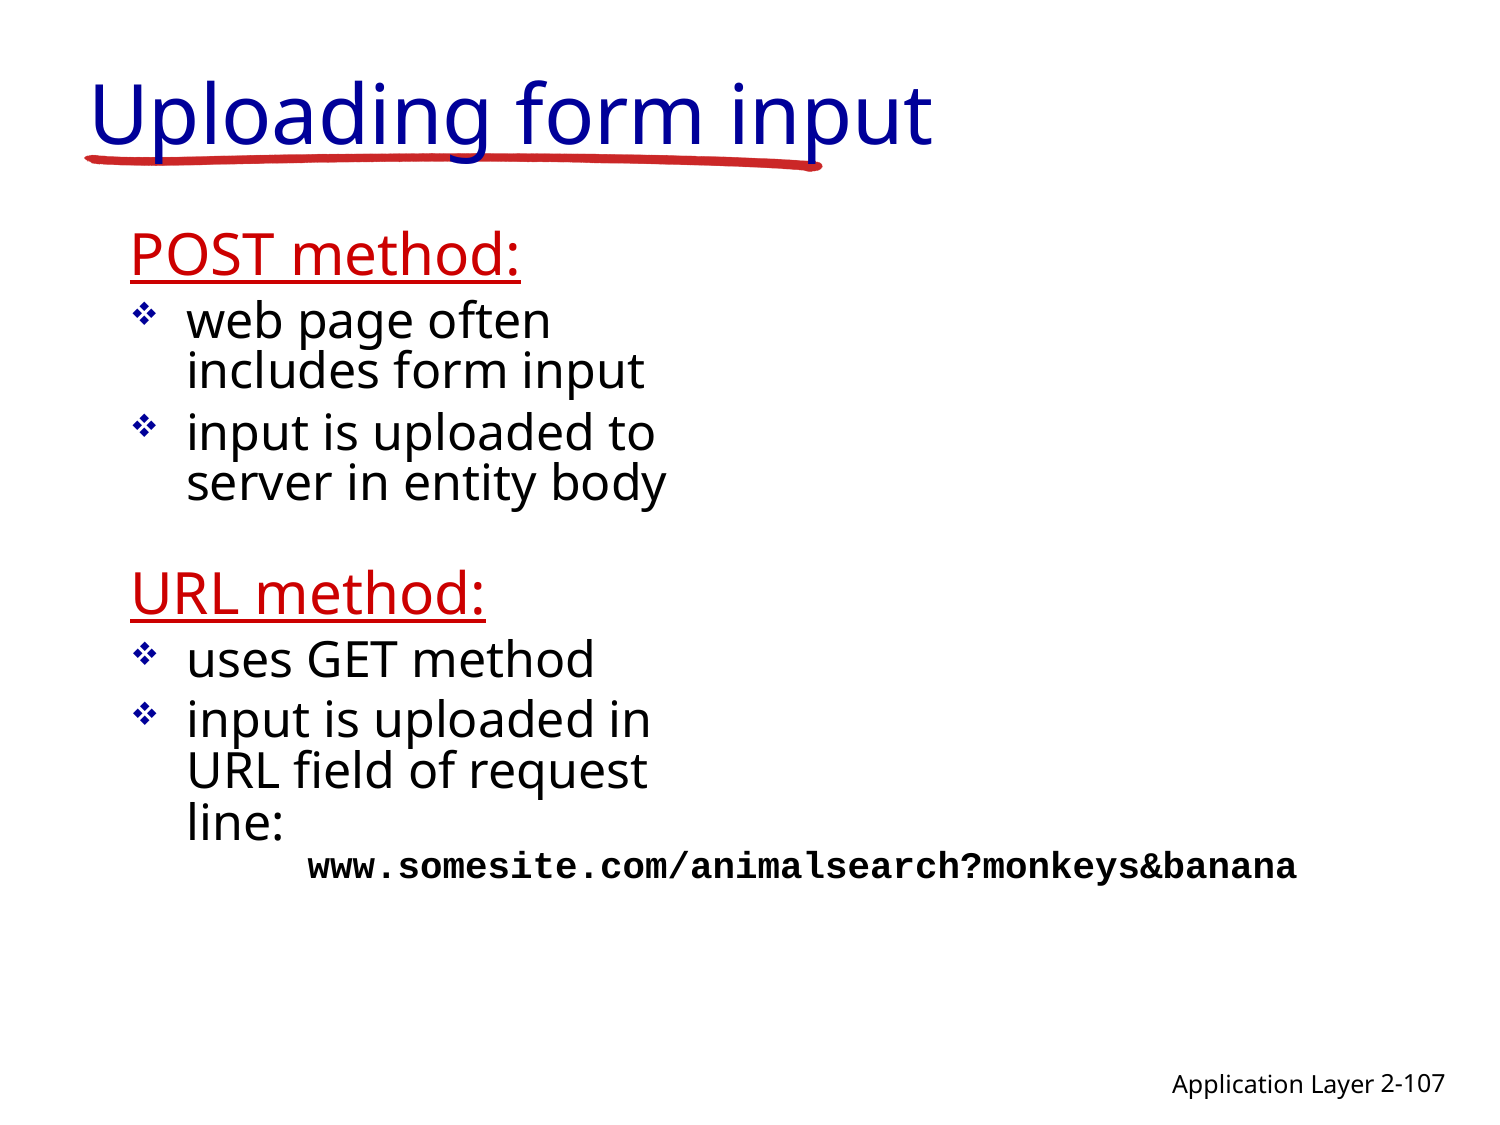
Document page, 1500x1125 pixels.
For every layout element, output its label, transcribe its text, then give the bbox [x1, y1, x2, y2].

title Uploading form input [73, 36, 1417, 185]
text_box www.somesite.com/animalsearch?monkeys&banana [293, 833, 1313, 893]
footer Application Layer [914, 1060, 1391, 1109]
slide_number 2-107 [1365, 1059, 1477, 1106]
list POST method: web page often includes form input input is uploaded to server in entity body [114, 220, 740, 657]
list URL method: uses GET method input is uploaded in URL field of request line: [115, 559, 741, 922]
picture [81, 148, 832, 178]
